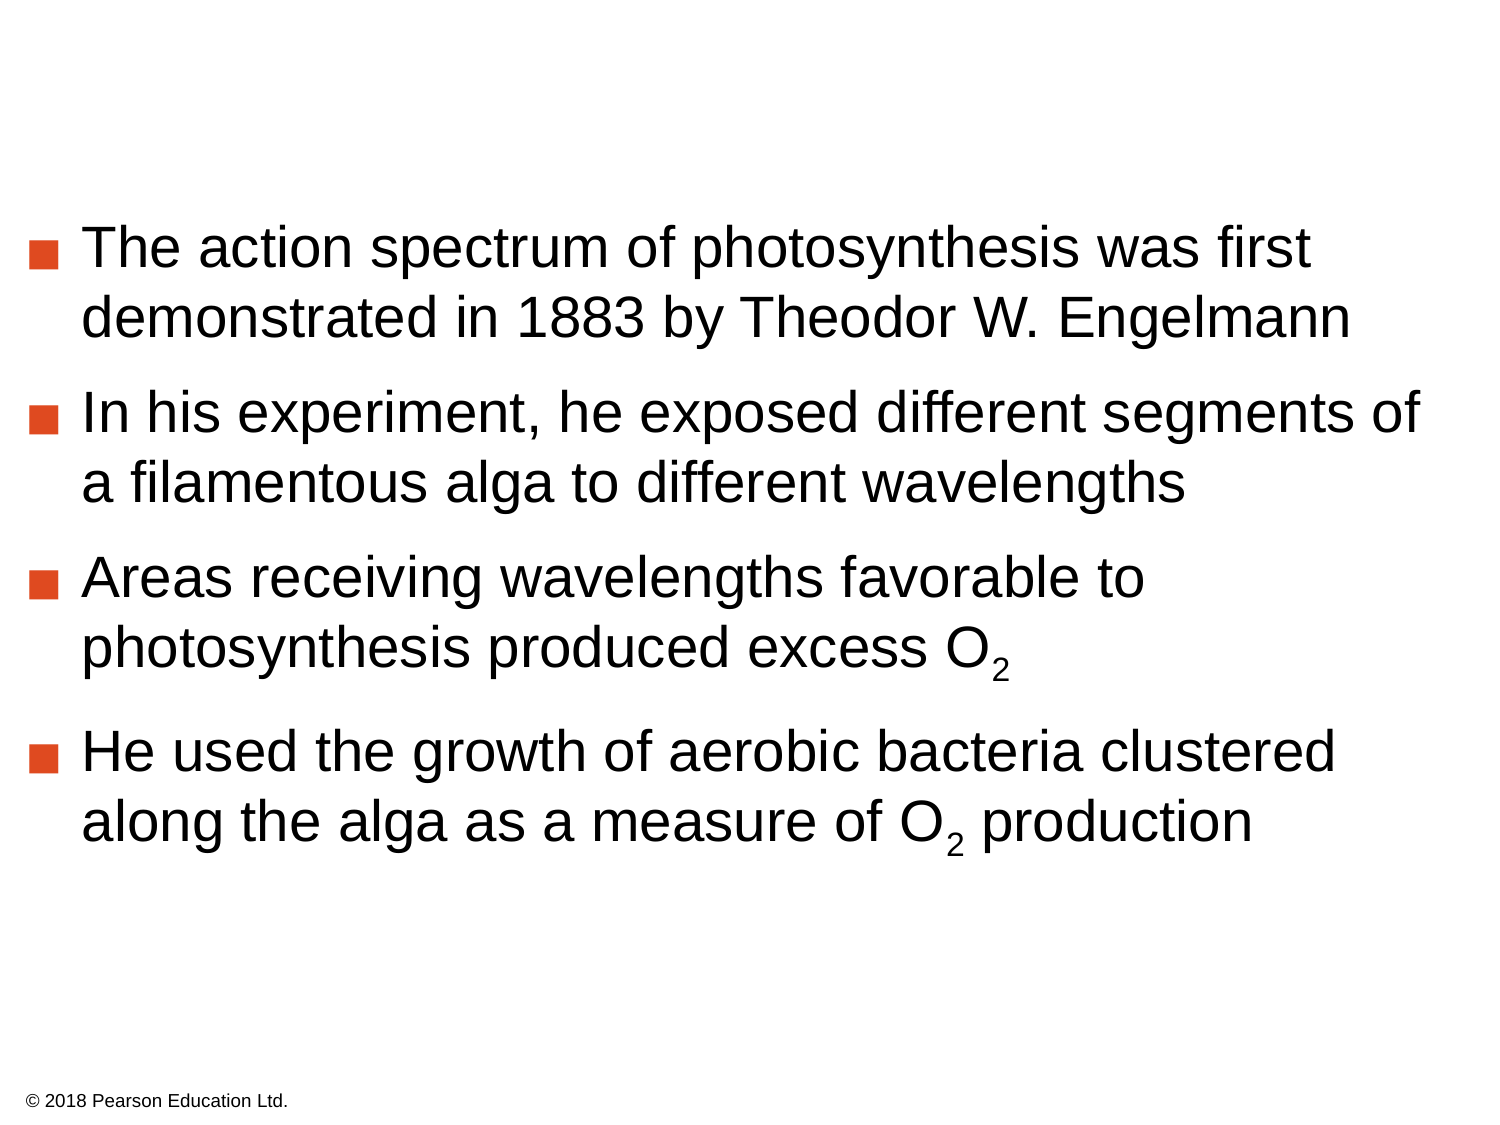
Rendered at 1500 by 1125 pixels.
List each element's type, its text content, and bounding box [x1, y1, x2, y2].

footer © 2018 Pearson Education Ltd. [10, 1080, 518, 1119]
list The action spectrum of photosynthesis was first demonstrated in 1883 by Theodor W. Engelmann In his experiment, he exposed different segments of a filamentous alga to different wavelengths Areas receiving wavelengths favorable to photosynthesis produced excess O2 He used the growth of aerobic bacteria clustered along the alga as a measure of O2 production [24, 208, 1475, 1065]
